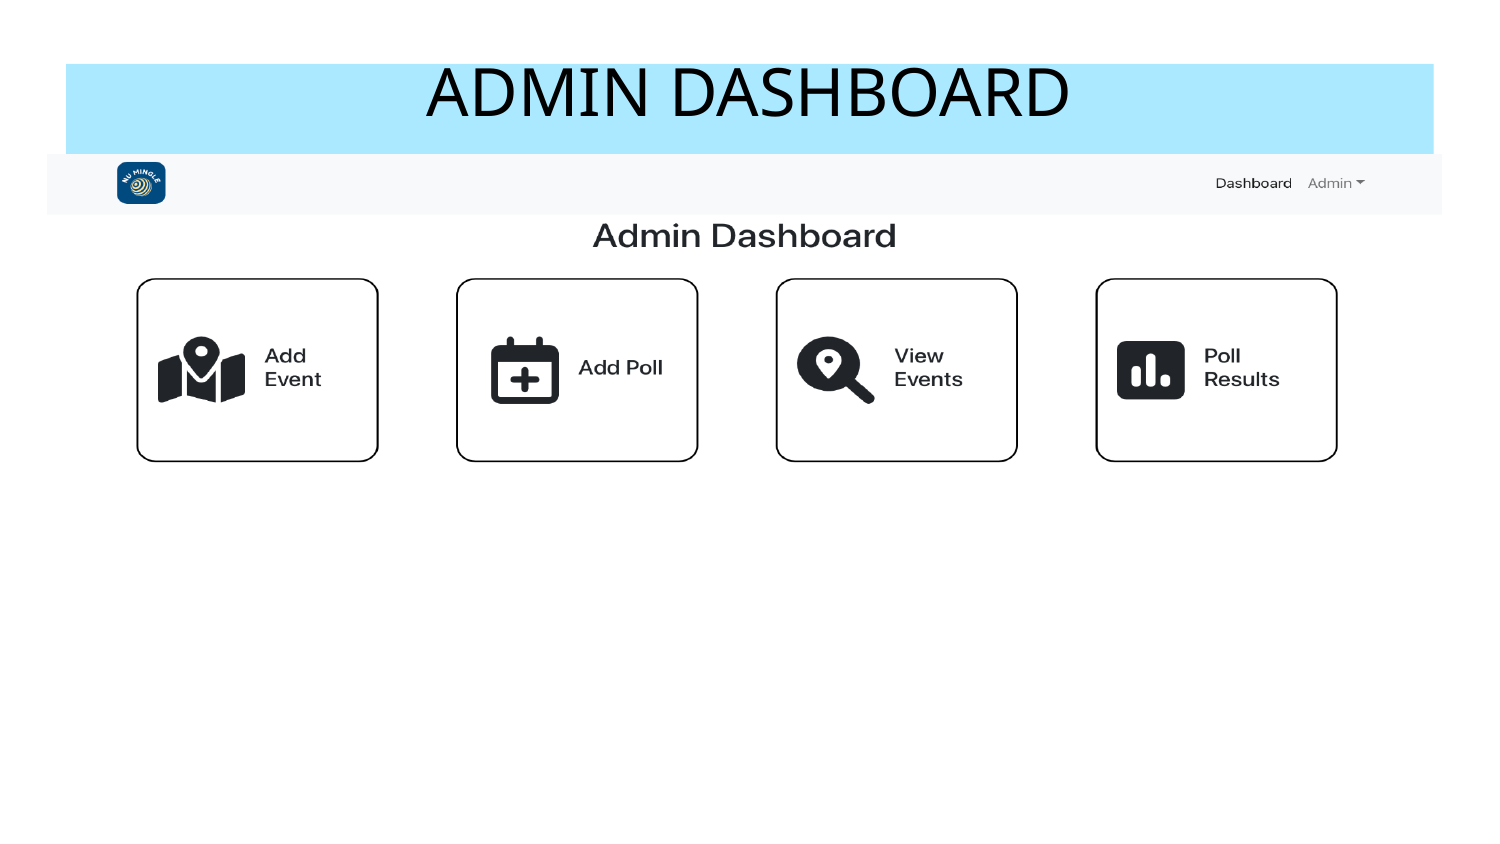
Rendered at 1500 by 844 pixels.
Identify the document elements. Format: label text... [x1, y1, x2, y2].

title ADMIN DASHBOARD [118, 34, 1382, 129]
picture [46, 154, 1442, 837]
